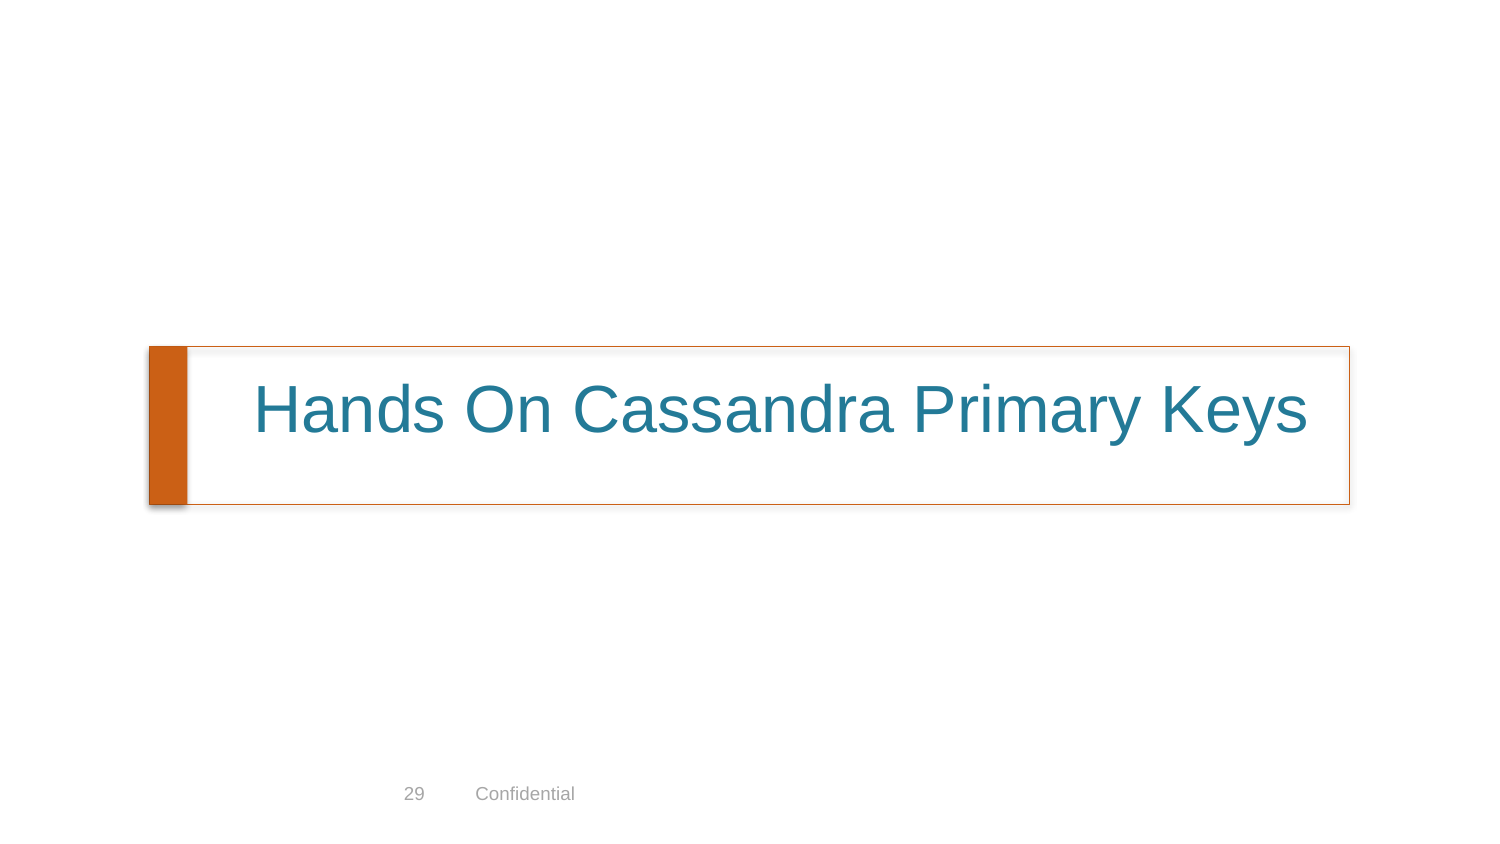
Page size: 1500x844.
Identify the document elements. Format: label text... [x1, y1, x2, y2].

slide_number 29 [175, 781, 425, 827]
title Hands On Cassandra Primary Keys [200, 365, 1325, 497]
footer Confidential [475, 781, 1046, 827]
